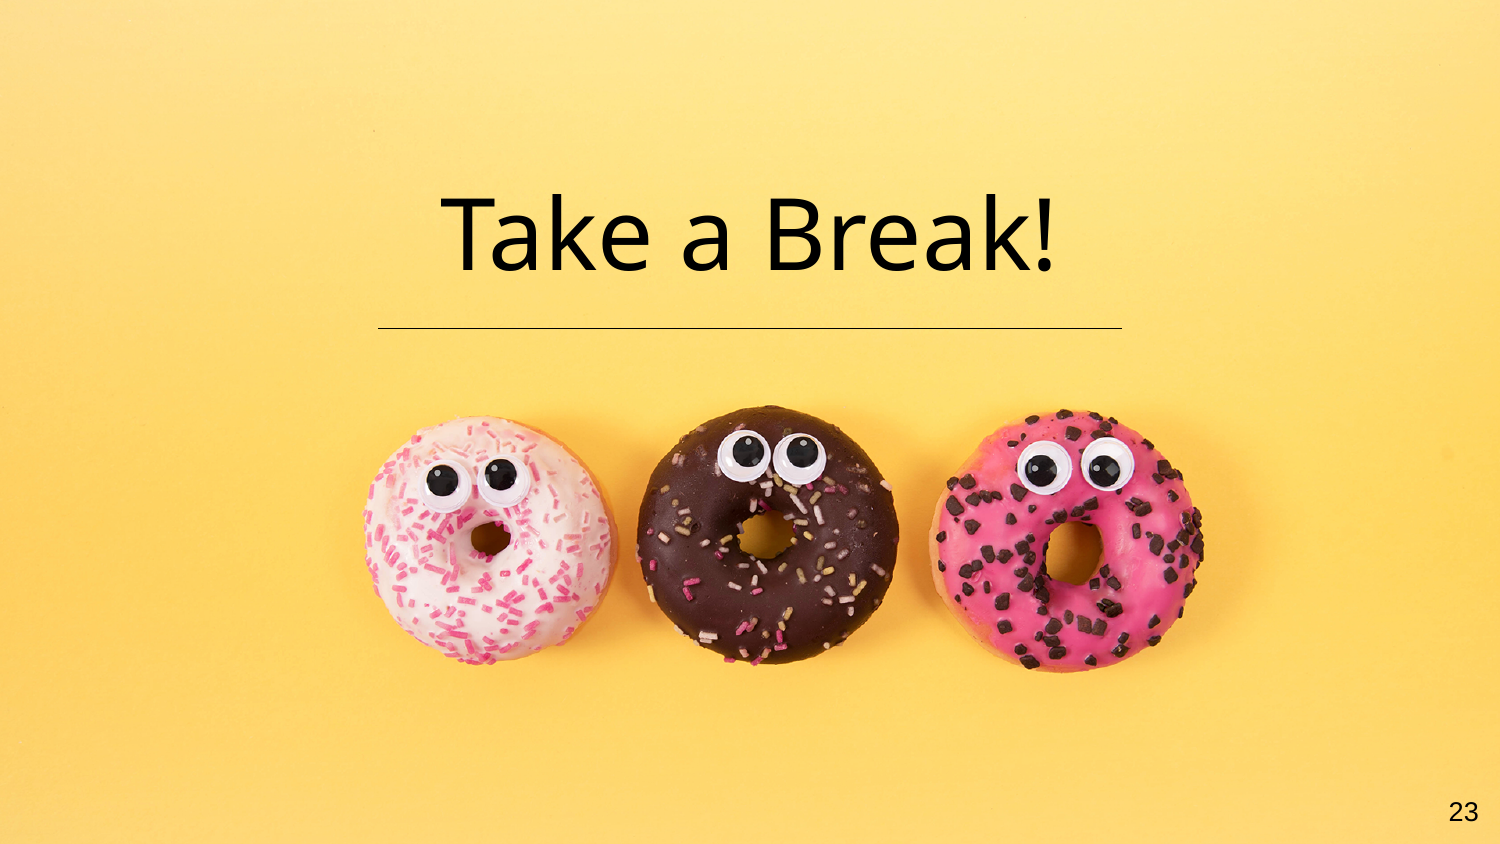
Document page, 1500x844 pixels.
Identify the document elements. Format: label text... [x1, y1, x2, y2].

slide_number ‹#› [1403, 779, 1494, 844]
picture [0, 0, 1500, 844]
